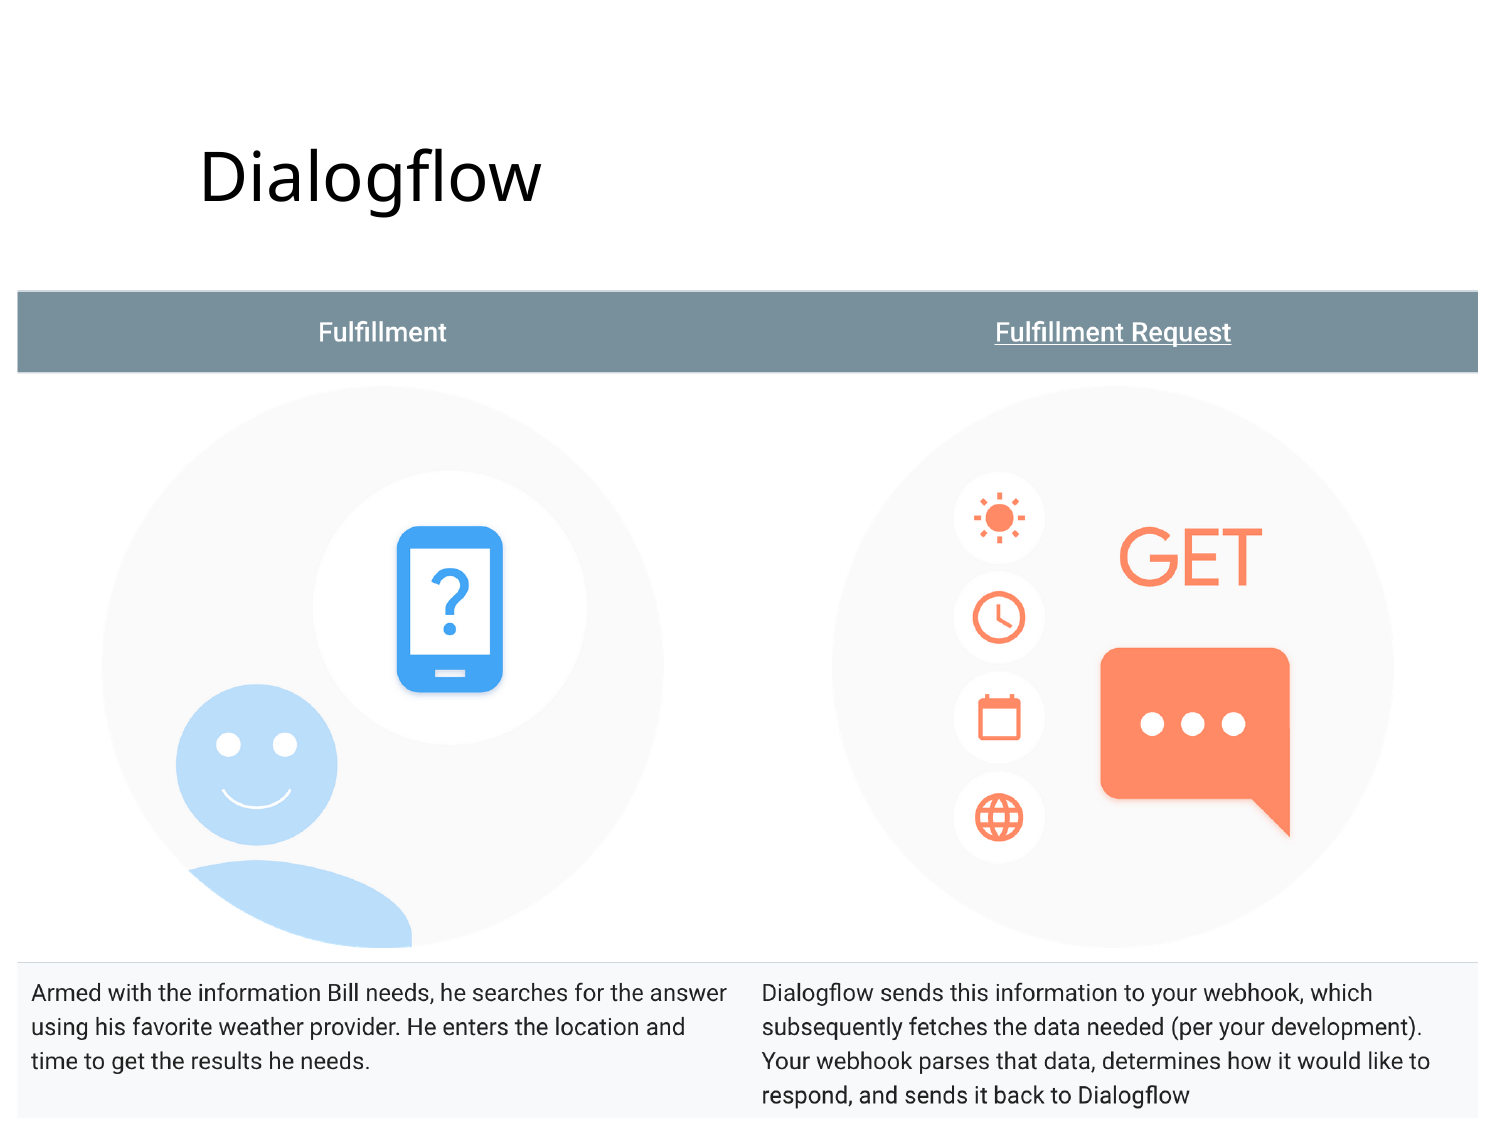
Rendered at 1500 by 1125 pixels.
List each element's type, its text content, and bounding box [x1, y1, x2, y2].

title Dialogflow [183, 85, 1462, 273]
picture [15, 290, 1480, 1118]
